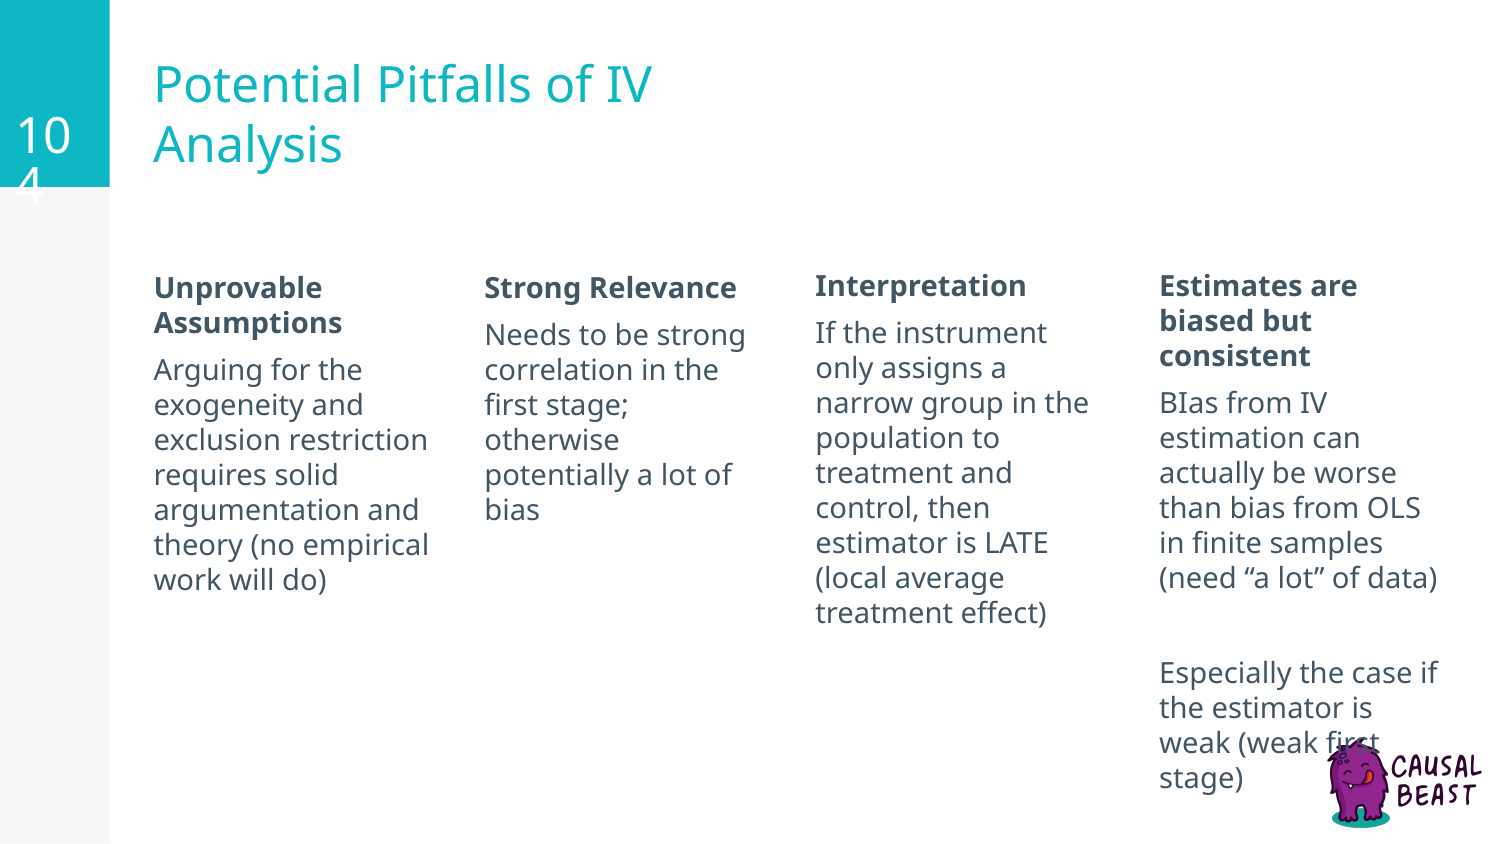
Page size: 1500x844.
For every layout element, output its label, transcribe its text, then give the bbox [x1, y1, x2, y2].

picture [1304, 722, 1500, 842]
list Unprovable Assumptions Arguing for the exogeneity and exclusion restriction requires solid argumentation and theory (no empirical work will do) [138, 253, 454, 525]
list Interpretation If the instrument only assigns a narrow group in the population to treatment and control, then estimator is LATE (local average treatment effect) [800, 251, 1116, 781]
list Strong Relevance Needs to be strong correlation in the first stage; otherwise potentially a lot of bias [469, 253, 785, 783]
slide_number ‹#› [0, 0, 110, 187]
title Potential Pitfalls of IV Analysis [138, 0, 722, 188]
list Estimates are biased but consistent BIas from IV estimation can actually be worse than bias from OLS in finite samples (need “a lot” of data) Especially the case if the estimator is weak (weak first stage) [1144, 251, 1459, 781]
